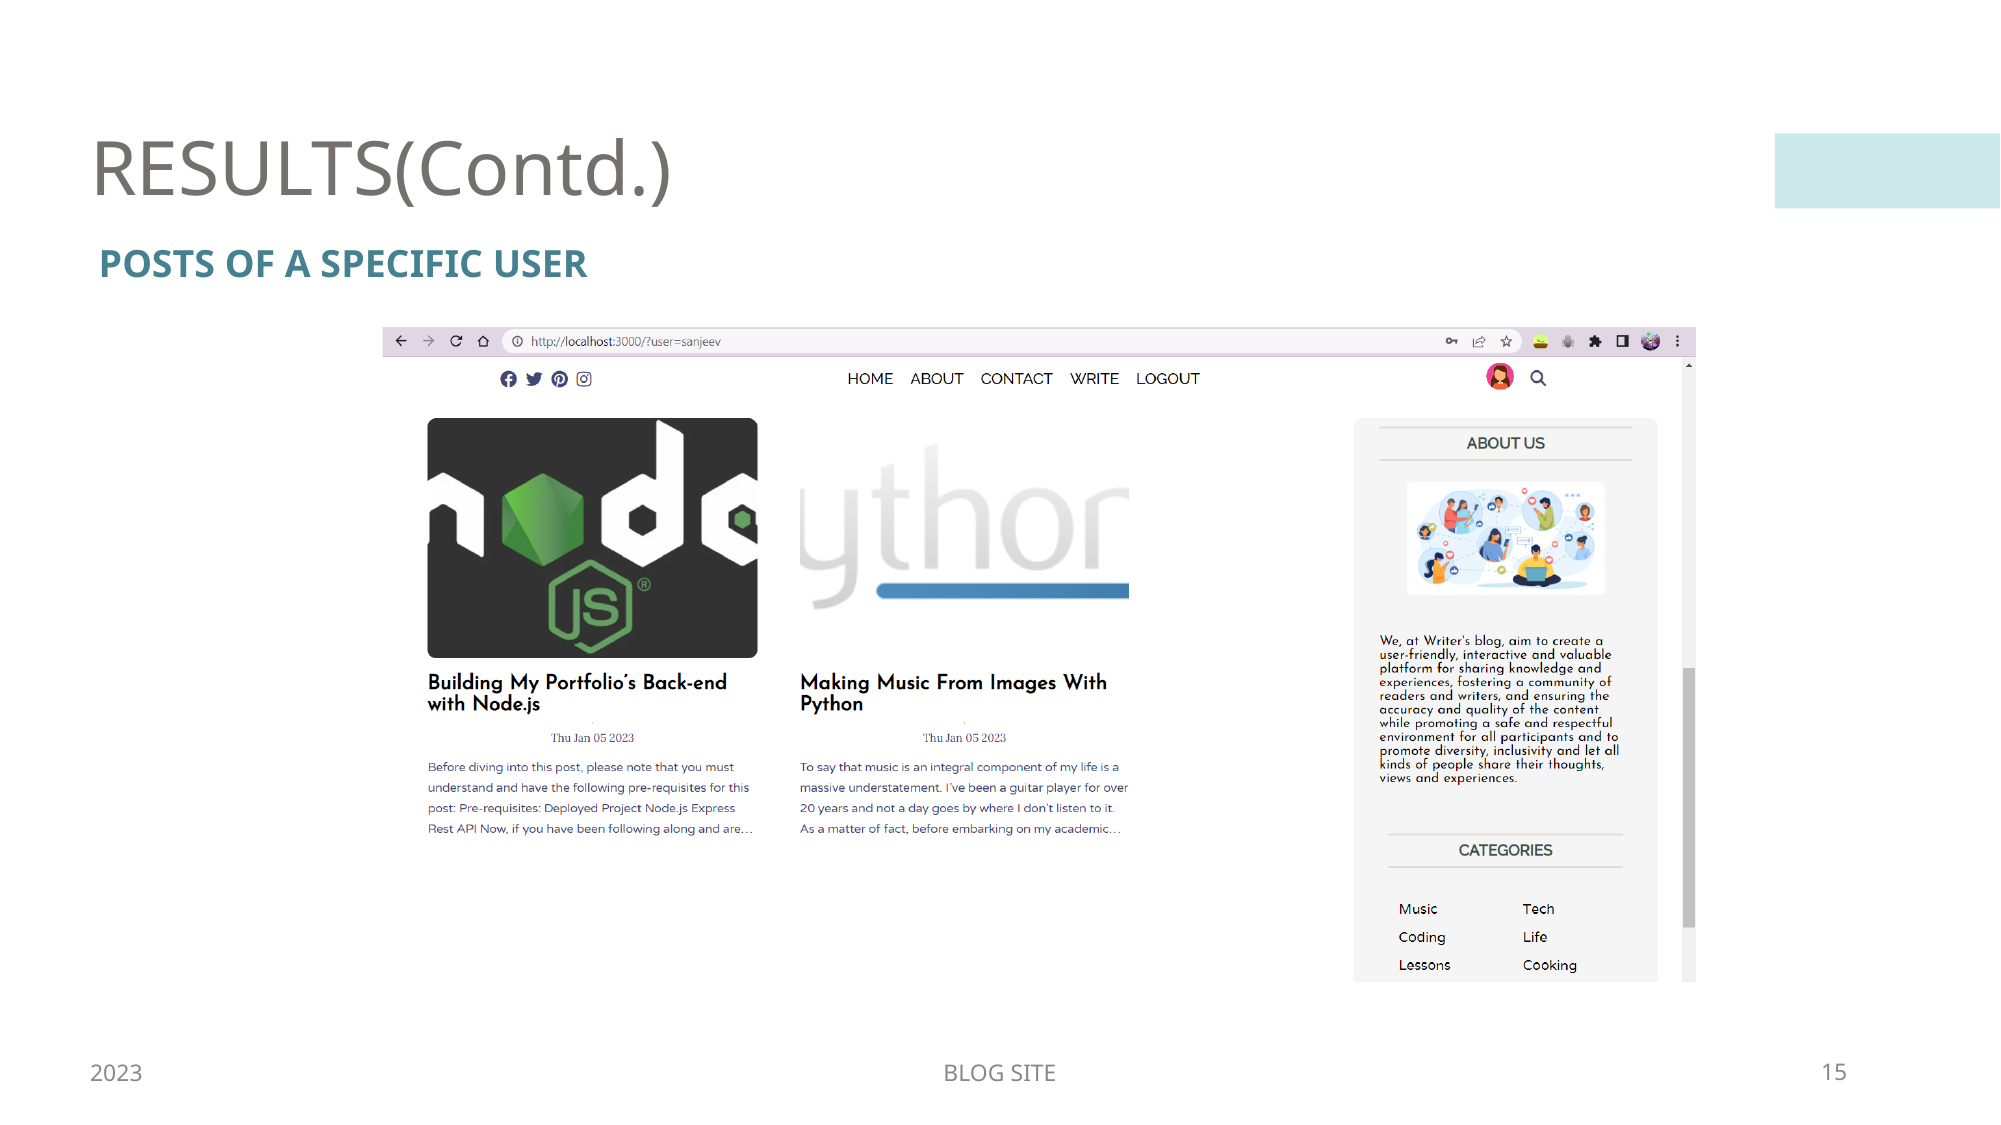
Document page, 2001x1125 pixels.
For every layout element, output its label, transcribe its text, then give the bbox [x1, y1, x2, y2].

slide_number ‹#› [1412, 1042, 1863, 1103]
picture [382, 327, 1697, 982]
footer BLOG SITE [662, 1042, 1338, 1103]
slide_number 2023 [75, 1042, 525, 1103]
title RESULTS(Contd.) [75, 62, 1925, 280]
text_box POSTS OF A SPECIFIC USER [83, 232, 695, 293]
